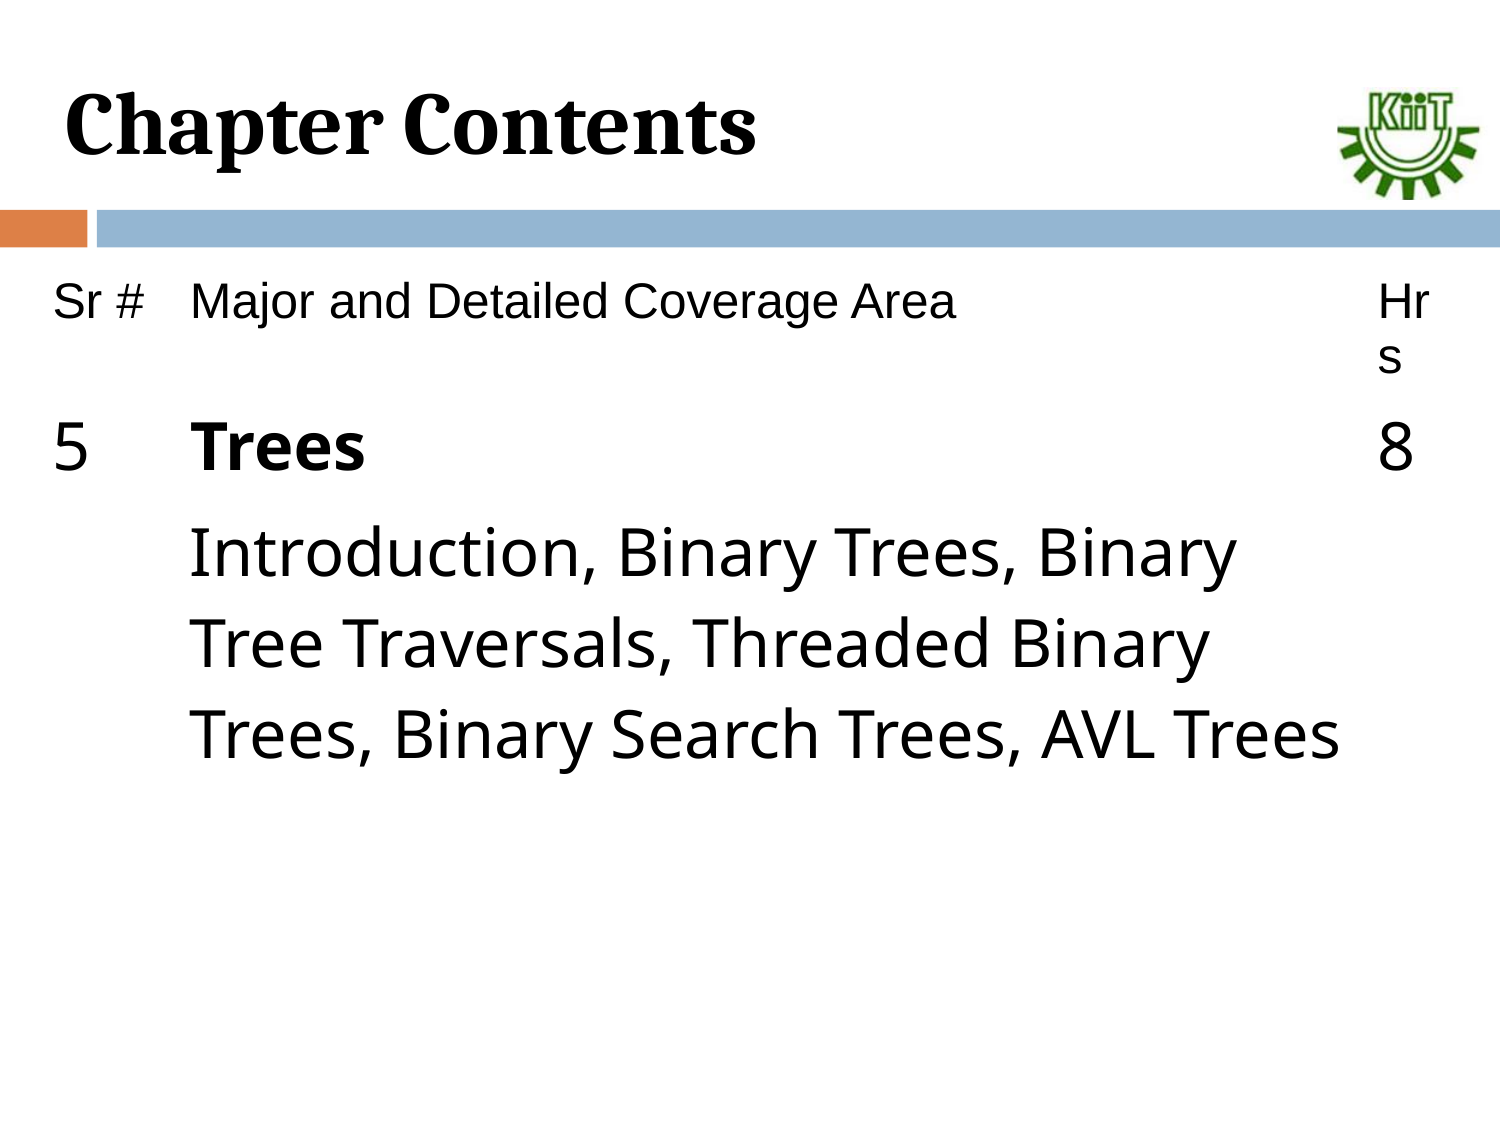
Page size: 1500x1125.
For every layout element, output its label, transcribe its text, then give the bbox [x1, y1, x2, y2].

table_cell Trees [175, 392, 1362, 498]
table_cell 8 [1362, 392, 1462, 913]
table_header Major and Detailed Coverage Area [175, 265, 1362, 392]
table_cell Introduction, Binary Trees, Binary Tree Traversals, Threaded Binary Trees, Binary Search Trees, AVL Trees [175, 498, 1362, 913]
table_header Hrs [1362, 265, 1462, 392]
picture [1337, 87, 1491, 201]
title Chapter Contents [49, 37, 1388, 201]
table_header Sr # [38, 265, 175, 392]
table_cell 5 [38, 392, 175, 913]
